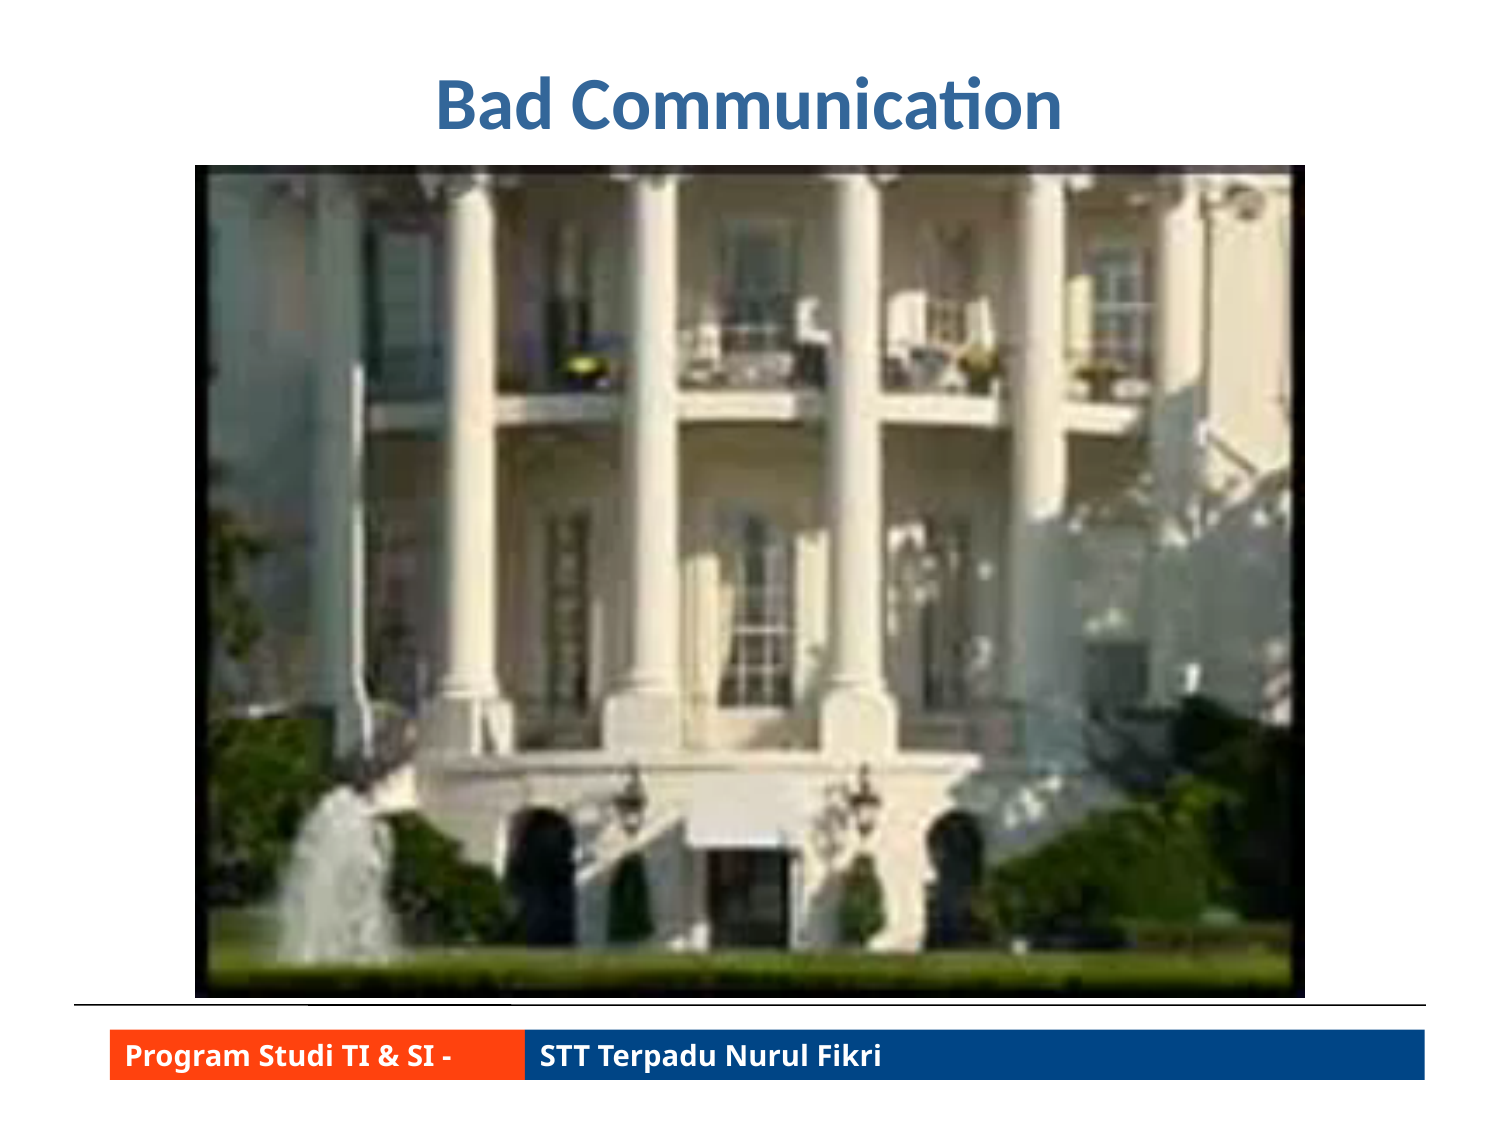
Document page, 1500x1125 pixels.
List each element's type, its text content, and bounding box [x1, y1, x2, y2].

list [194, 165, 1306, 998]
title Bad Communication [75, 44, 1425, 165]
